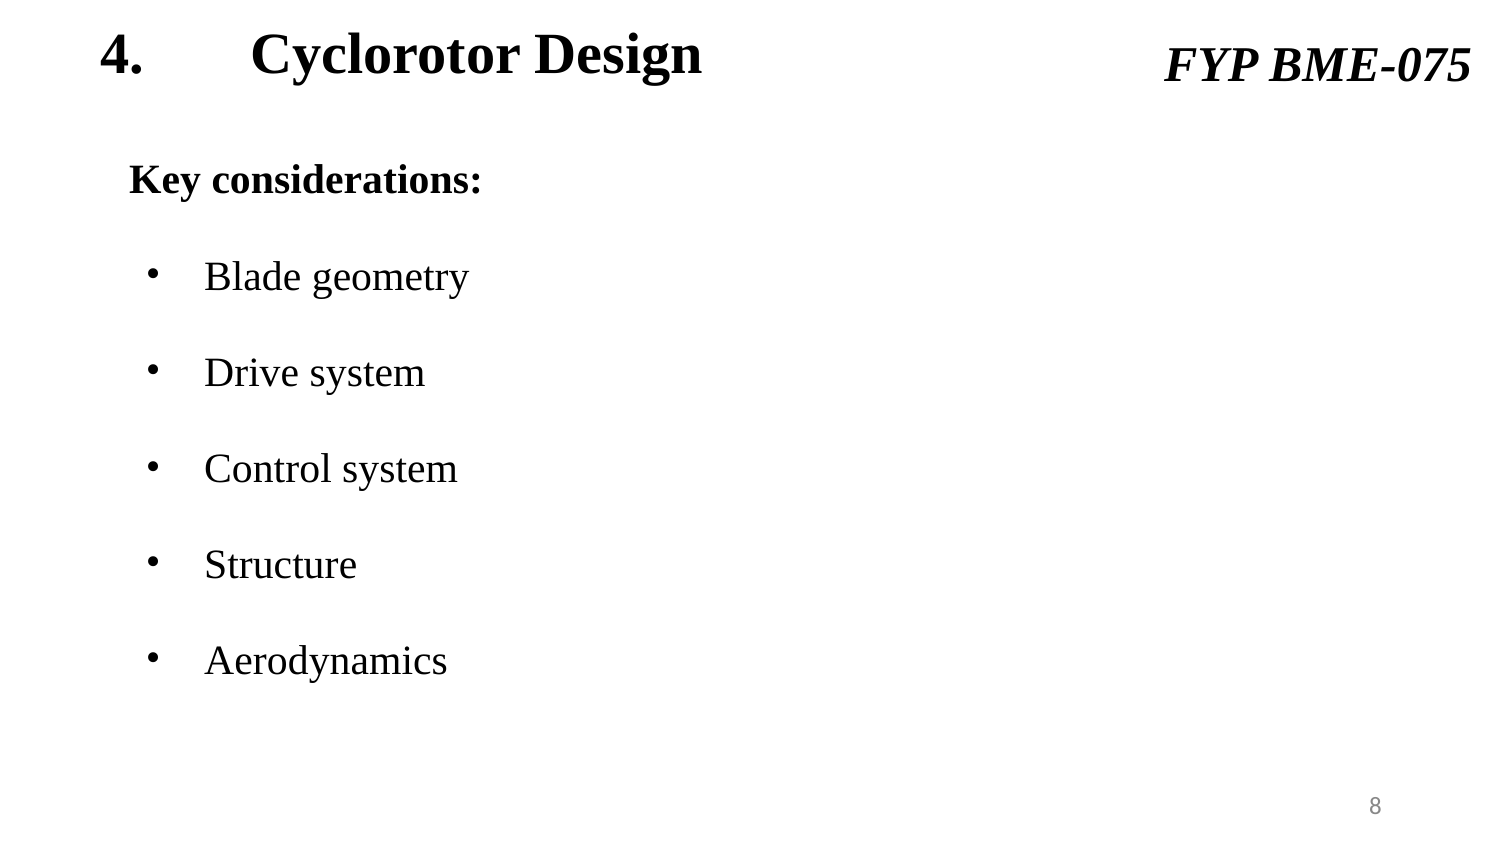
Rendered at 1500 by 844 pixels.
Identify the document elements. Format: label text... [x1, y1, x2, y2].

list Key considerations: Blade geometry Drive system Control system Structure Aerodynamics [114, 150, 1342, 694]
text_box FYP BME-075 [1144, 16, 1492, 107]
slide_number ‹#› [1059, 782, 1397, 827]
title 4. Cyclorotor Design [85, 19, 761, 90]
